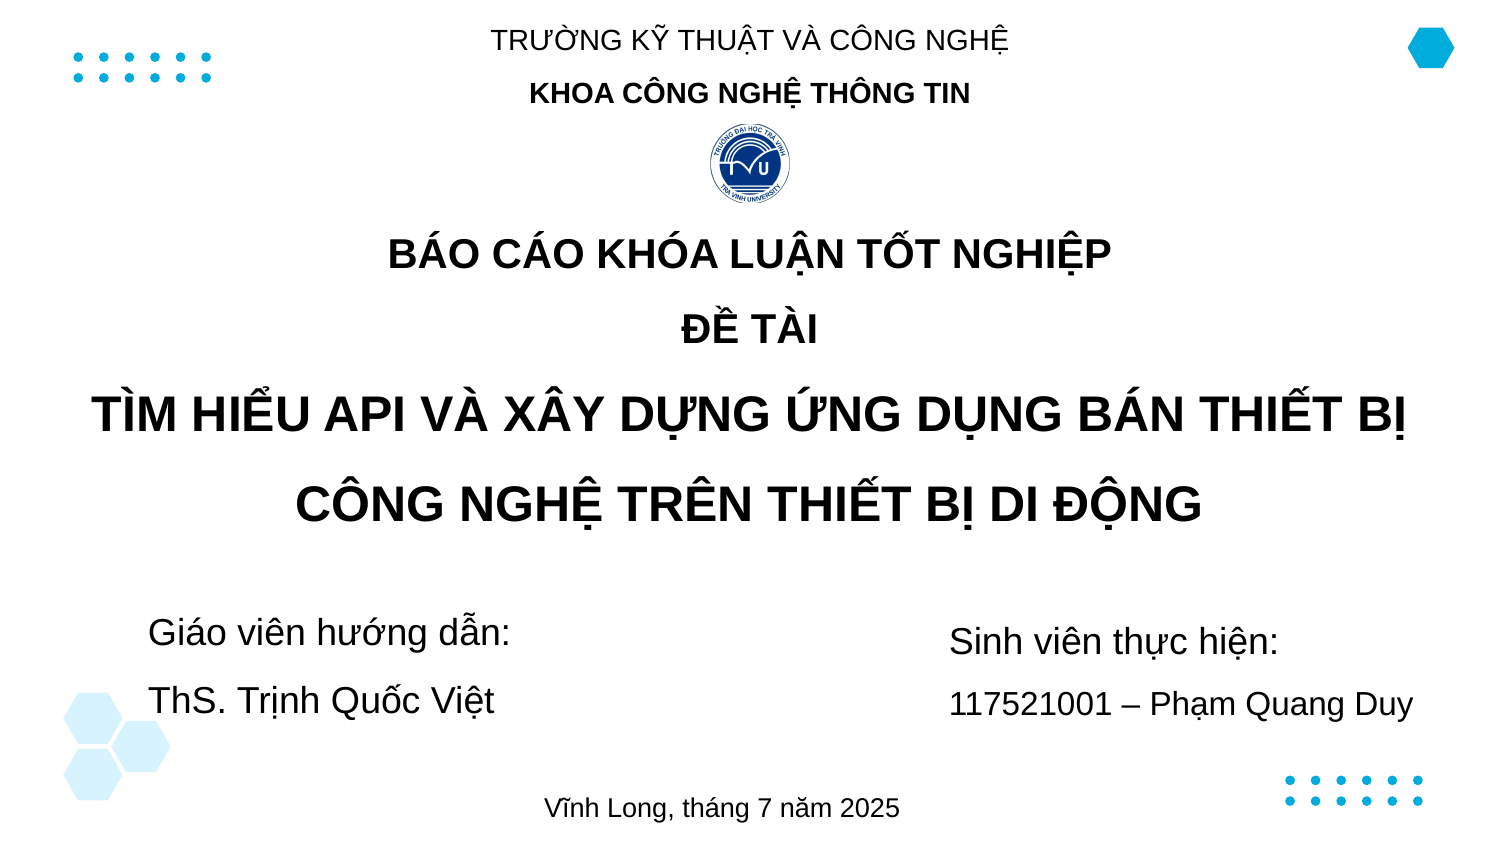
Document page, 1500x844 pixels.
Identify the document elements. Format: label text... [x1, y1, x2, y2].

text_box BÁO CÁO KHÓA LUẬN TỐT NGHIỆP ĐỀ TÀI TÌM HIỂU API VÀ XÂY DỰNG ỨNG DỤNG BÁN THIẾT BỊ CÔNG NGHỆ TRÊN THIẾT BỊ DI ĐỘNG [0, 194, 1500, 540]
picture [710, 124, 790, 203]
text_box TRƯỜNG KỸ THUẬT VÀ CÔNG NGHỆ KHOA CÔNG NGHỆ THÔNG TIN [0, 0, 1500, 117]
text_box Sinh viên thực hiện: 117521001 – Phạm Quang Duy [933, 587, 1447, 754]
text_box Vĩnh Long, tháng 7 năm 2025 [432, 783, 1011, 831]
text_box Giáo viên hướng dẫn: ThS. Trịnh Quốc Việt [132, 578, 608, 723]
